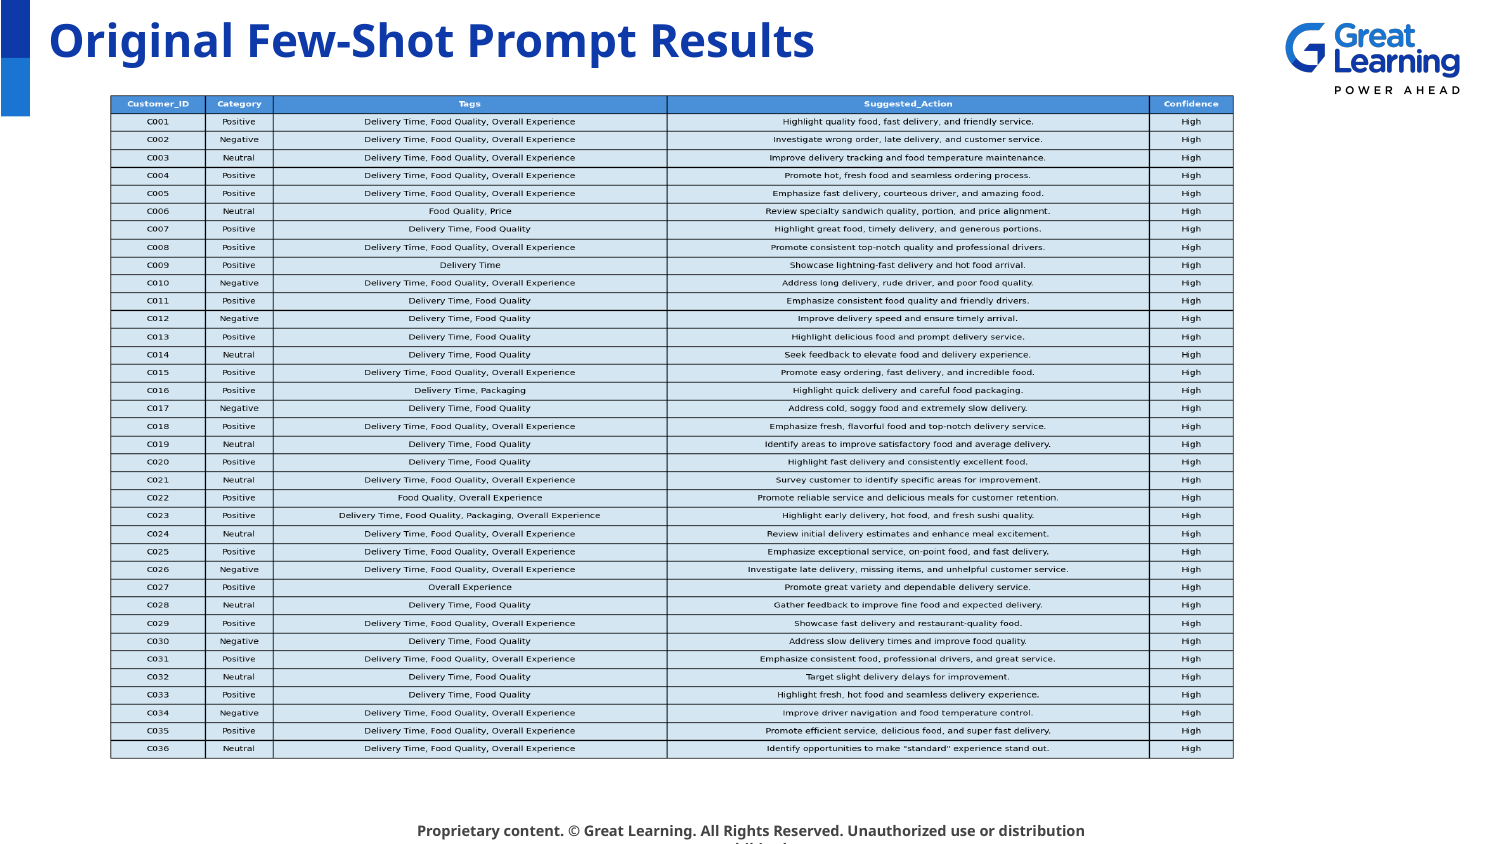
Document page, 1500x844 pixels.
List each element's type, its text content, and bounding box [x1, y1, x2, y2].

picture [1258, 11, 1487, 106]
picture [104, 90, 1239, 763]
title Original Few-Shot Prompt Results [33, 0, 1431, 91]
